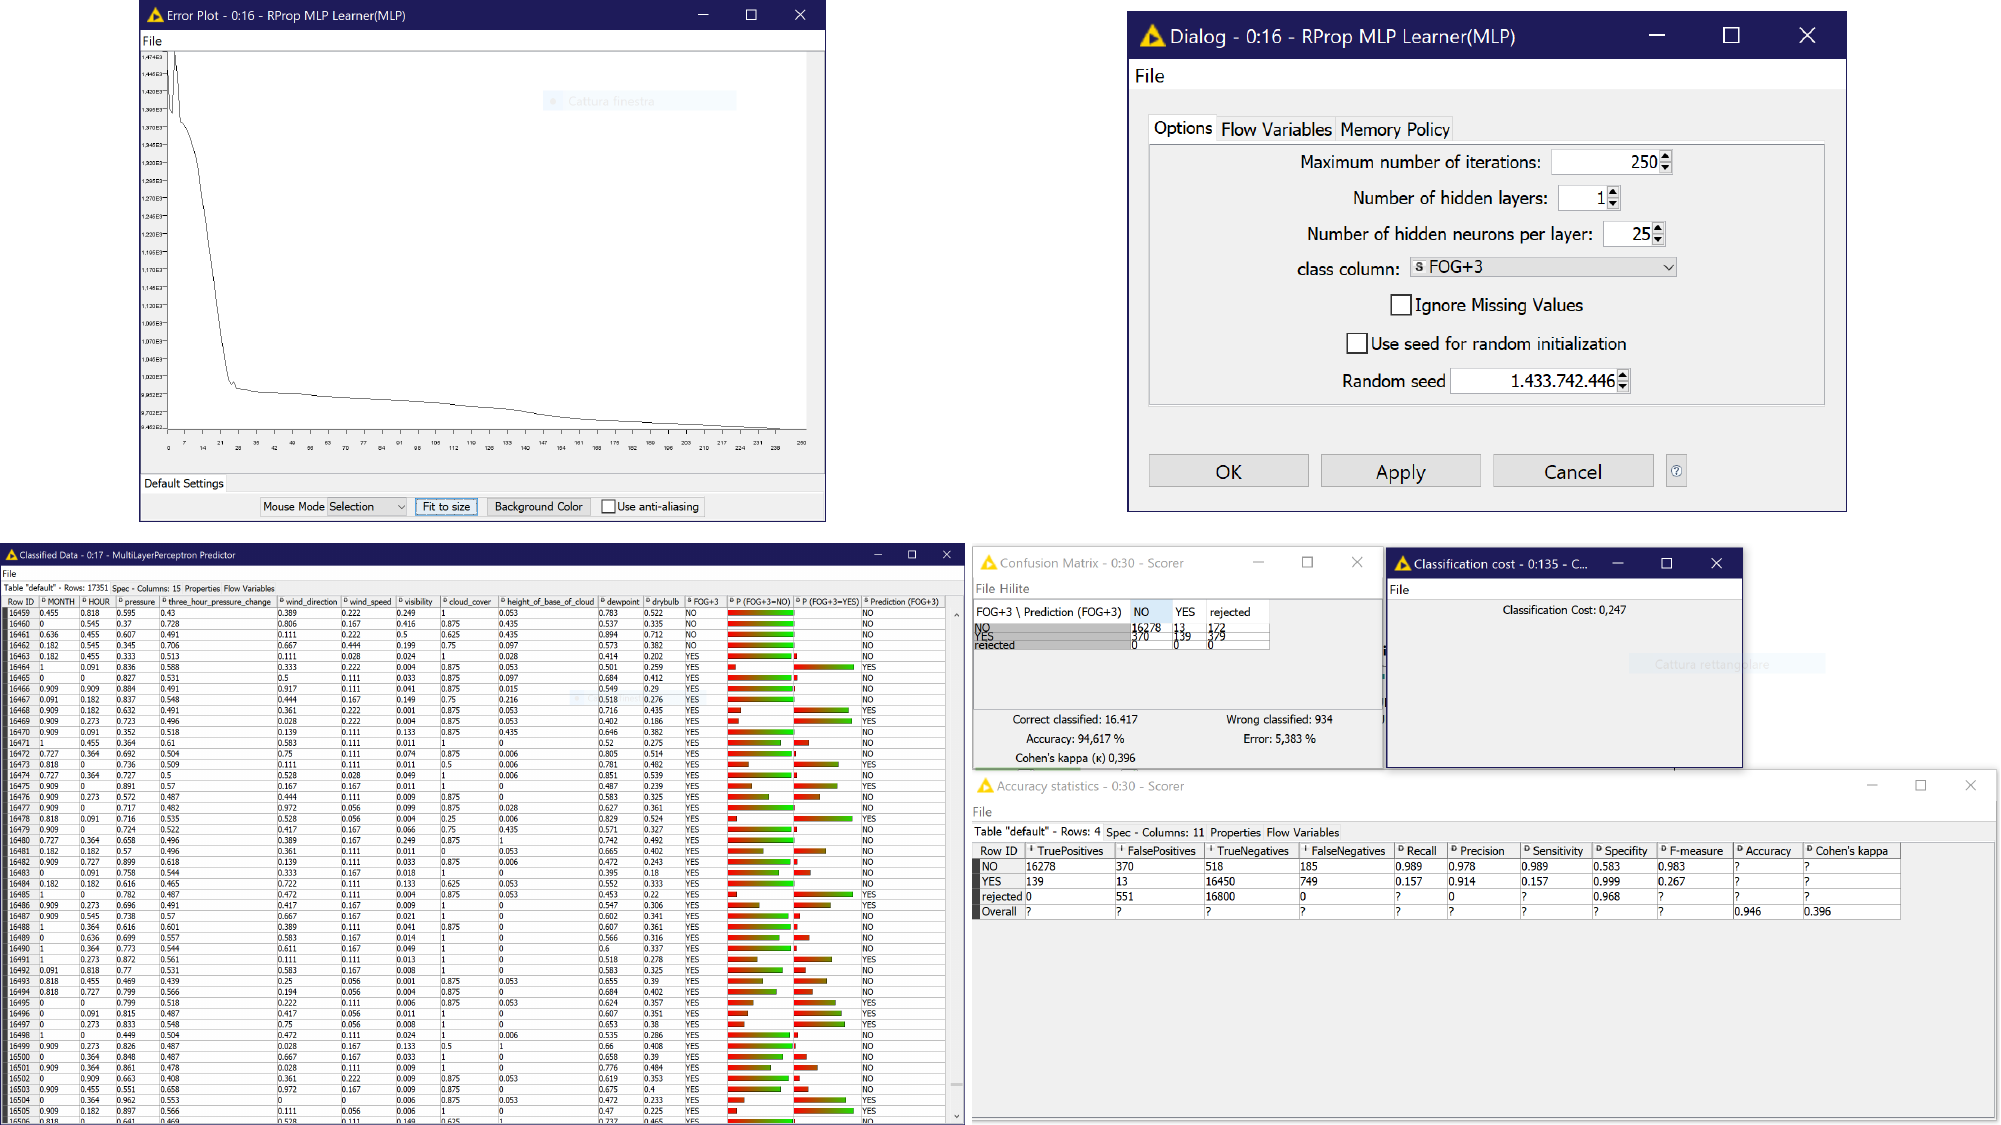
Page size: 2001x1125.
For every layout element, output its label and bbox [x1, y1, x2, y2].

picture [972, 543, 2000, 1125]
picture [138, 0, 826, 523]
picture [0, 543, 965, 1125]
picture [1127, 11, 1847, 512]
